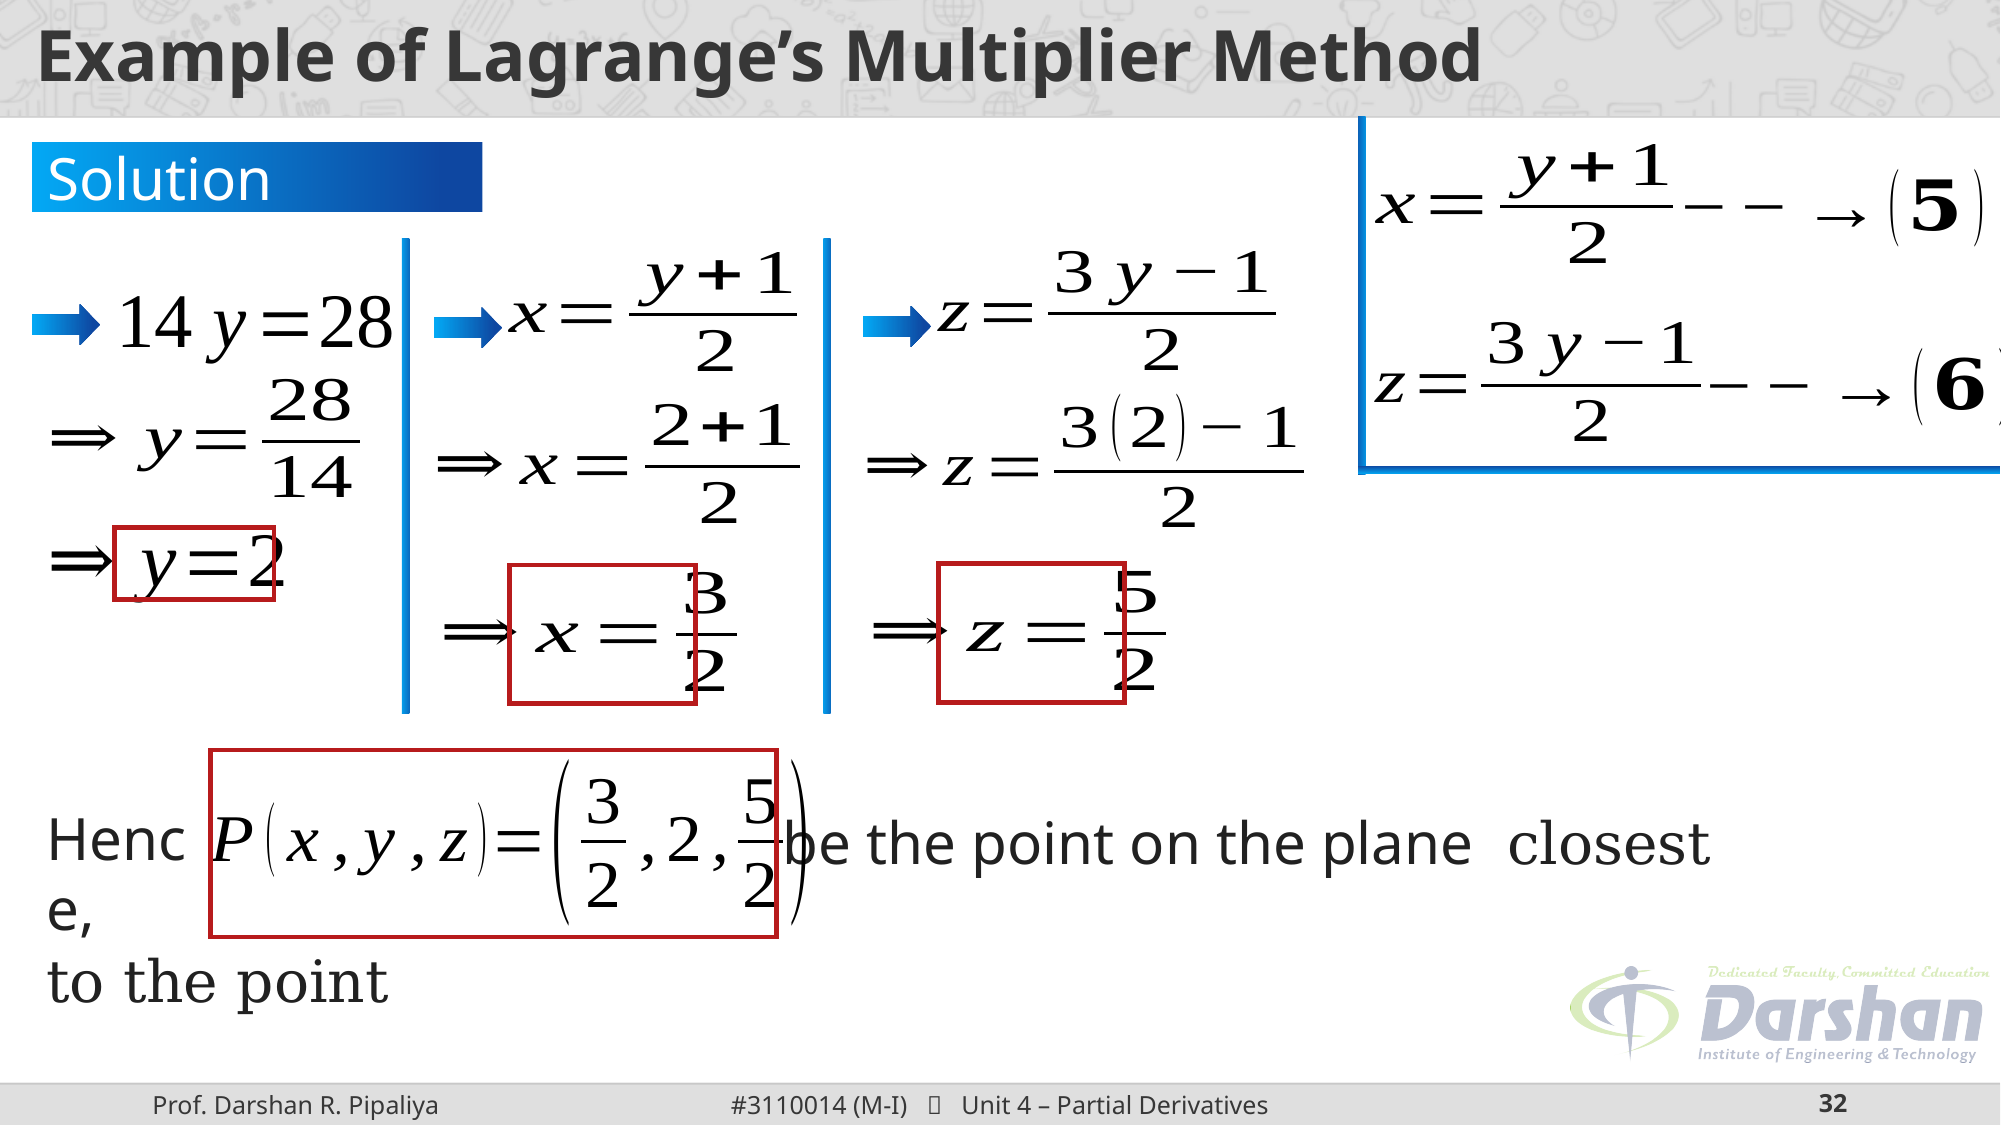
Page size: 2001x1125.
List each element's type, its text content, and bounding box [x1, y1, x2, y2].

text_box [209, 749, 778, 938]
text_box [938, 562, 1126, 703]
text_box [401, 238, 410, 714]
text_box Solution Continue: [32, 142, 483, 212]
text_box [114, 526, 275, 601]
text_box [32, 304, 101, 346]
text_box [823, 238, 831, 714]
text_box Hence, [31, 794, 225, 950]
text_box [863, 305, 932, 347]
text_box [508, 564, 697, 705]
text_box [1357, 116, 2000, 475]
title Example of Lagrange’s Multiplier Method [0, 0, 2000, 117]
text_box [434, 307, 503, 349]
